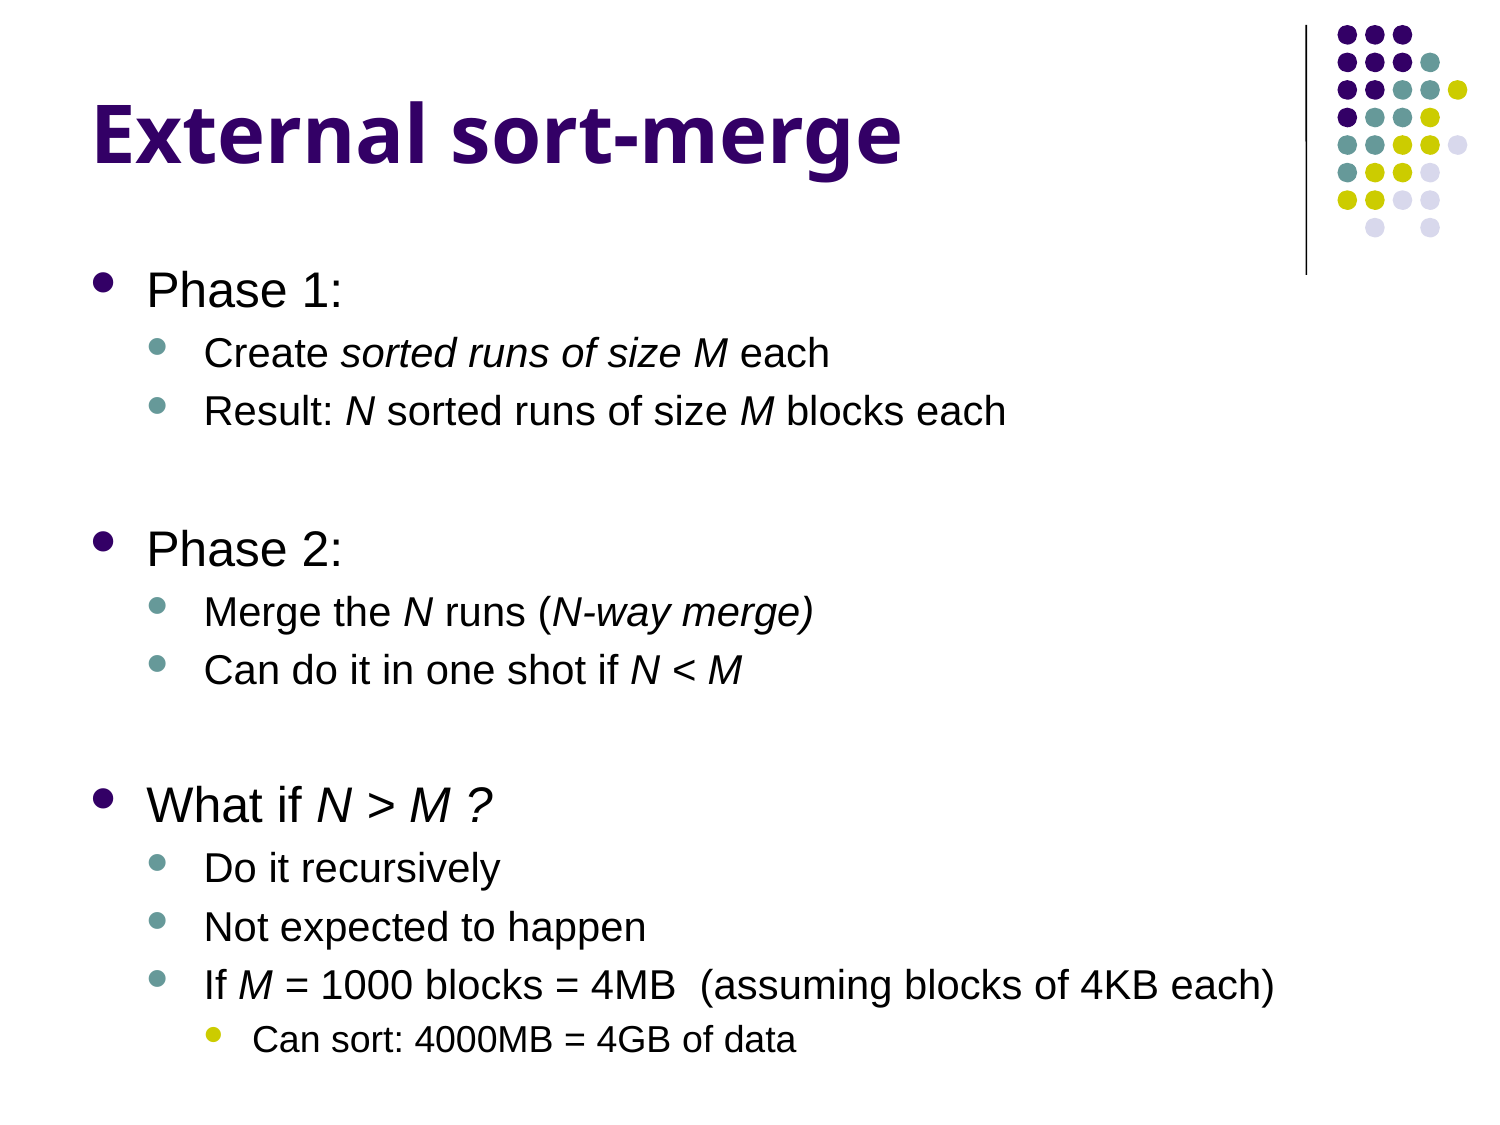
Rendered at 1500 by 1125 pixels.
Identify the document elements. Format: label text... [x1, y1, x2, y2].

title External sort-merge [74, 19, 1313, 188]
list Phase 1: Create sorted runs of size M each Result: N sorted runs of size M blocks each Phase 2: Merge the N runs (N-way merge) Can do it in one shot if N < M What if N > M ? Do it recursively Not expected to happen If M = 1000 blocks = 4MB (assuming blocks of 4KB each) Can sort: 4000MB = 4GB of data [74, 249, 1426, 1076]
